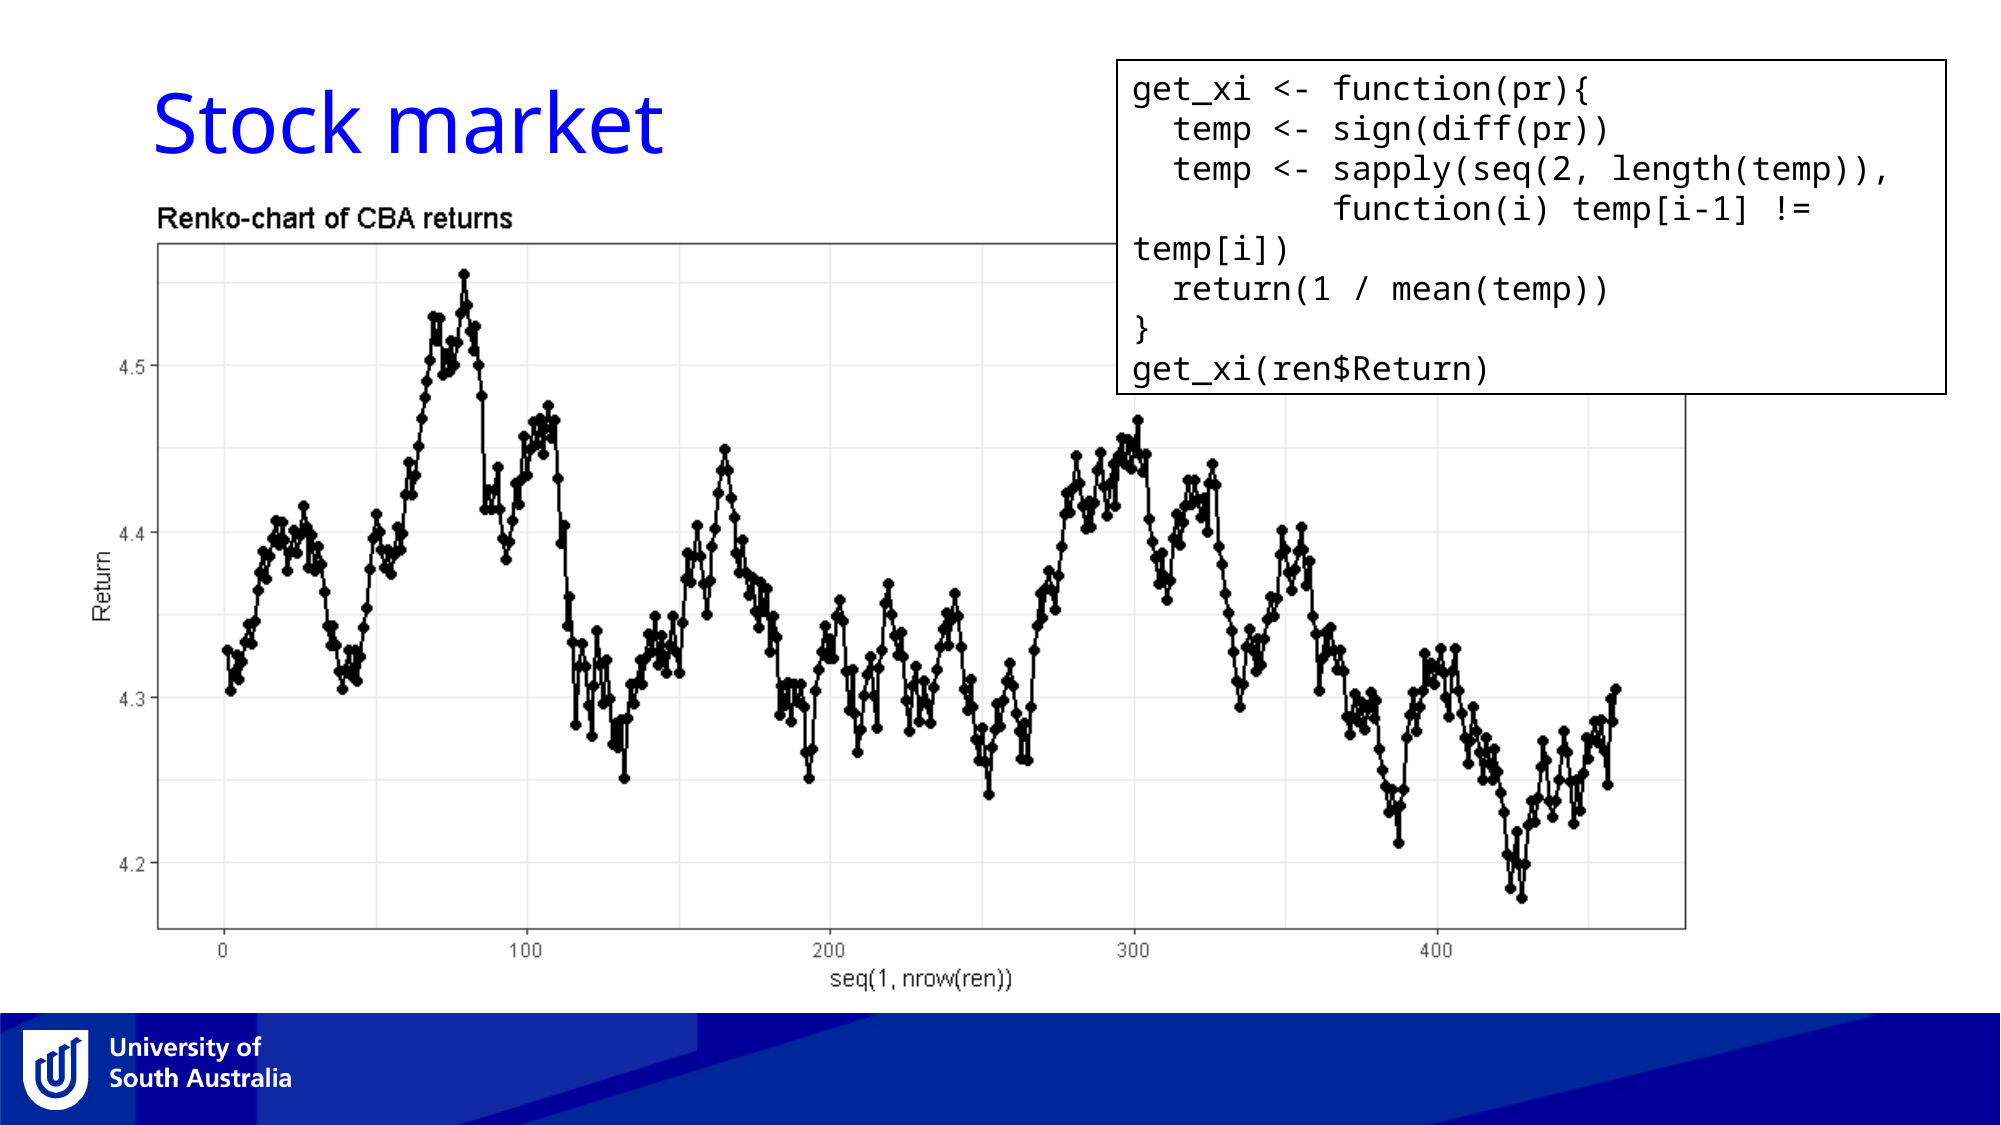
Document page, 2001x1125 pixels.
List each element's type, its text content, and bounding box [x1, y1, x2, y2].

picture [0, 1013, 2000, 1125]
title Stock market [137, 59, 1116, 193]
text_box get_xi <- function(pr){ temp <- sign(diff(pr)) temp <- sapply(seq(2, length(temp)), function(i) temp[i-1] != temp[i]) return(1 / mean(temp)) } get_xi(ren$Return) [1116, 59, 1947, 395]
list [78, 193, 1698, 1003]
